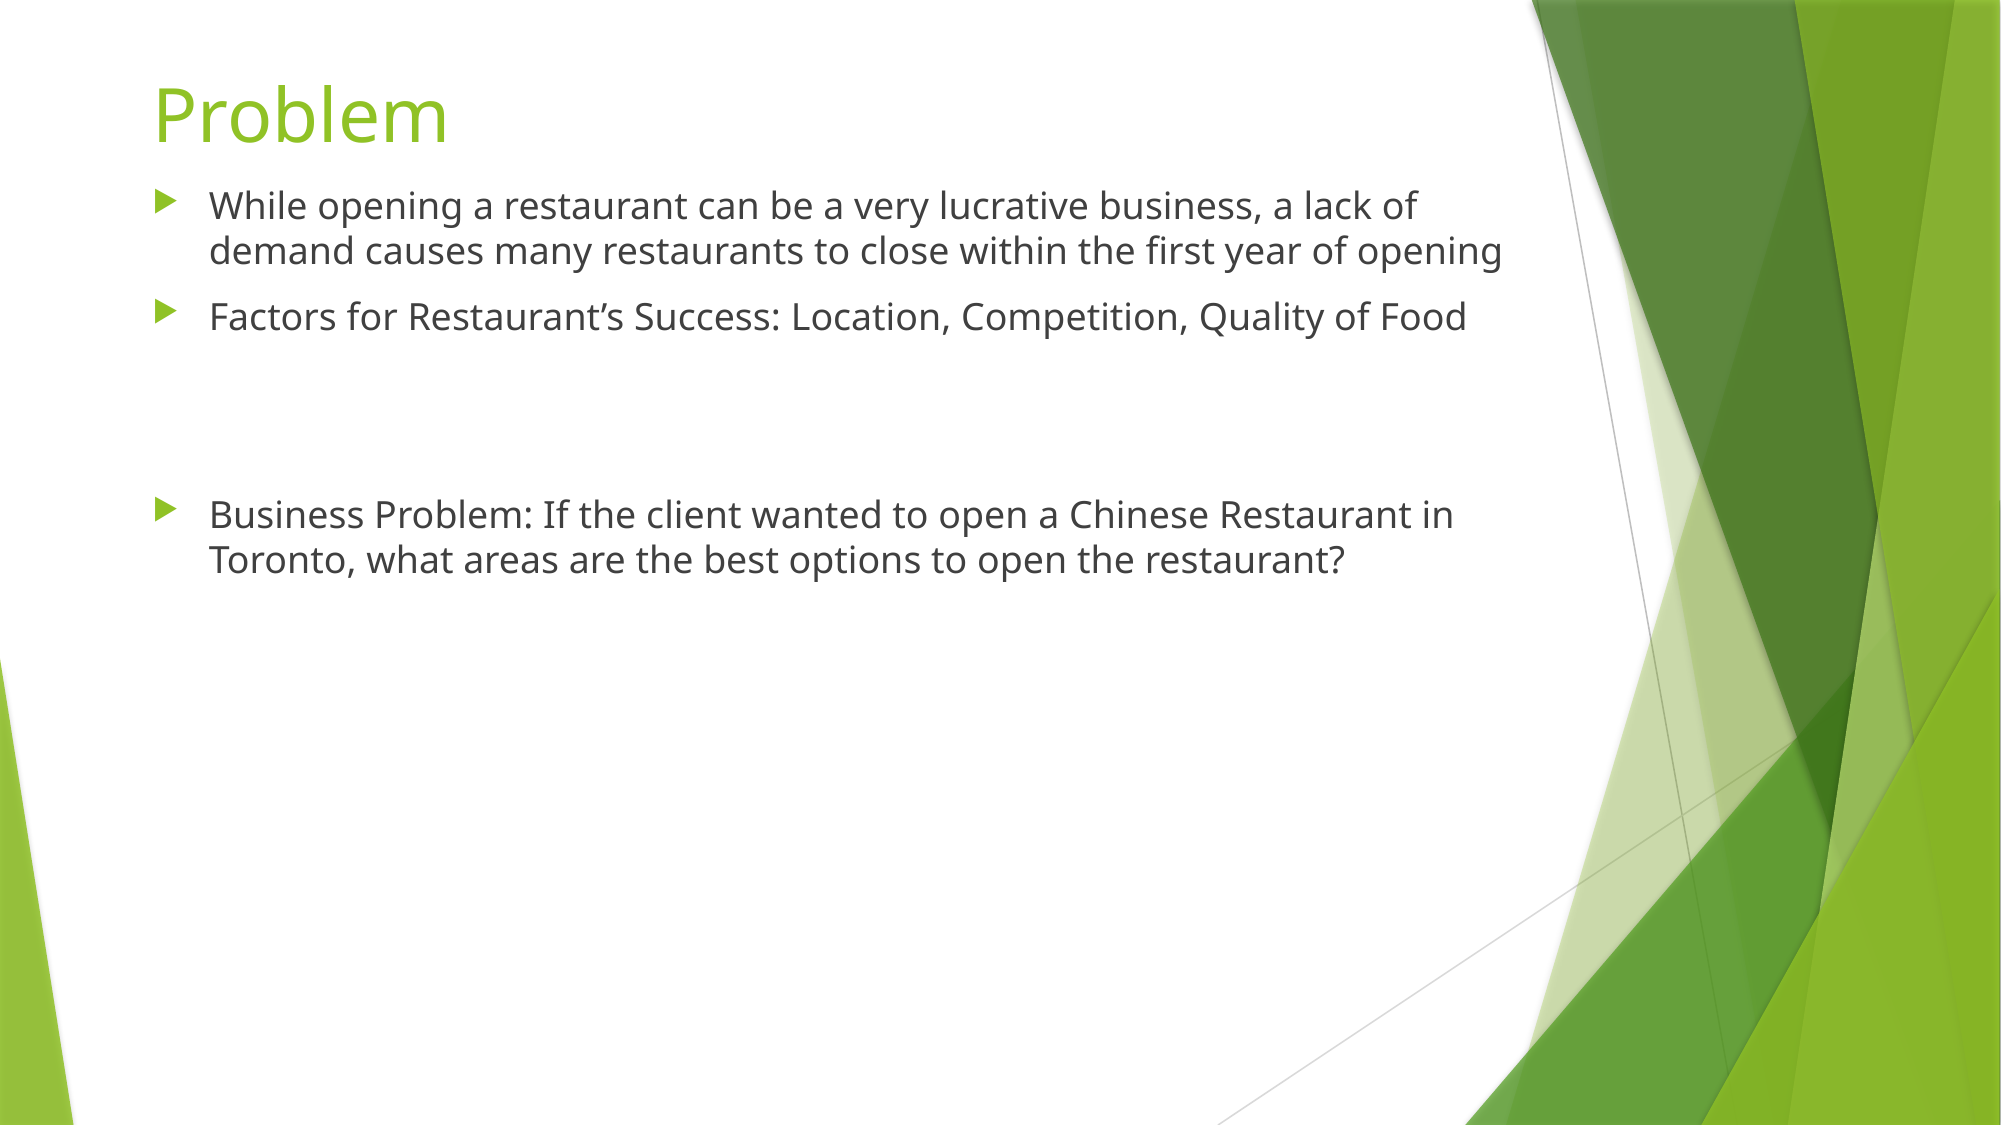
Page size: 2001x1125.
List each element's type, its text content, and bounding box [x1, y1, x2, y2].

title Problem [137, 59, 1863, 212]
list While opening a restaurant can be a very lucrative business, a lack of demand causes many restaurants to close within the first year of opening Factors for Restaurant’s Success: Location, Competition, Quality of Food Business Problem: If the client wanted to open a Chinese Restaurant in Toronto, what areas are the best options to open the restaurant? [137, 174, 1581, 1014]
